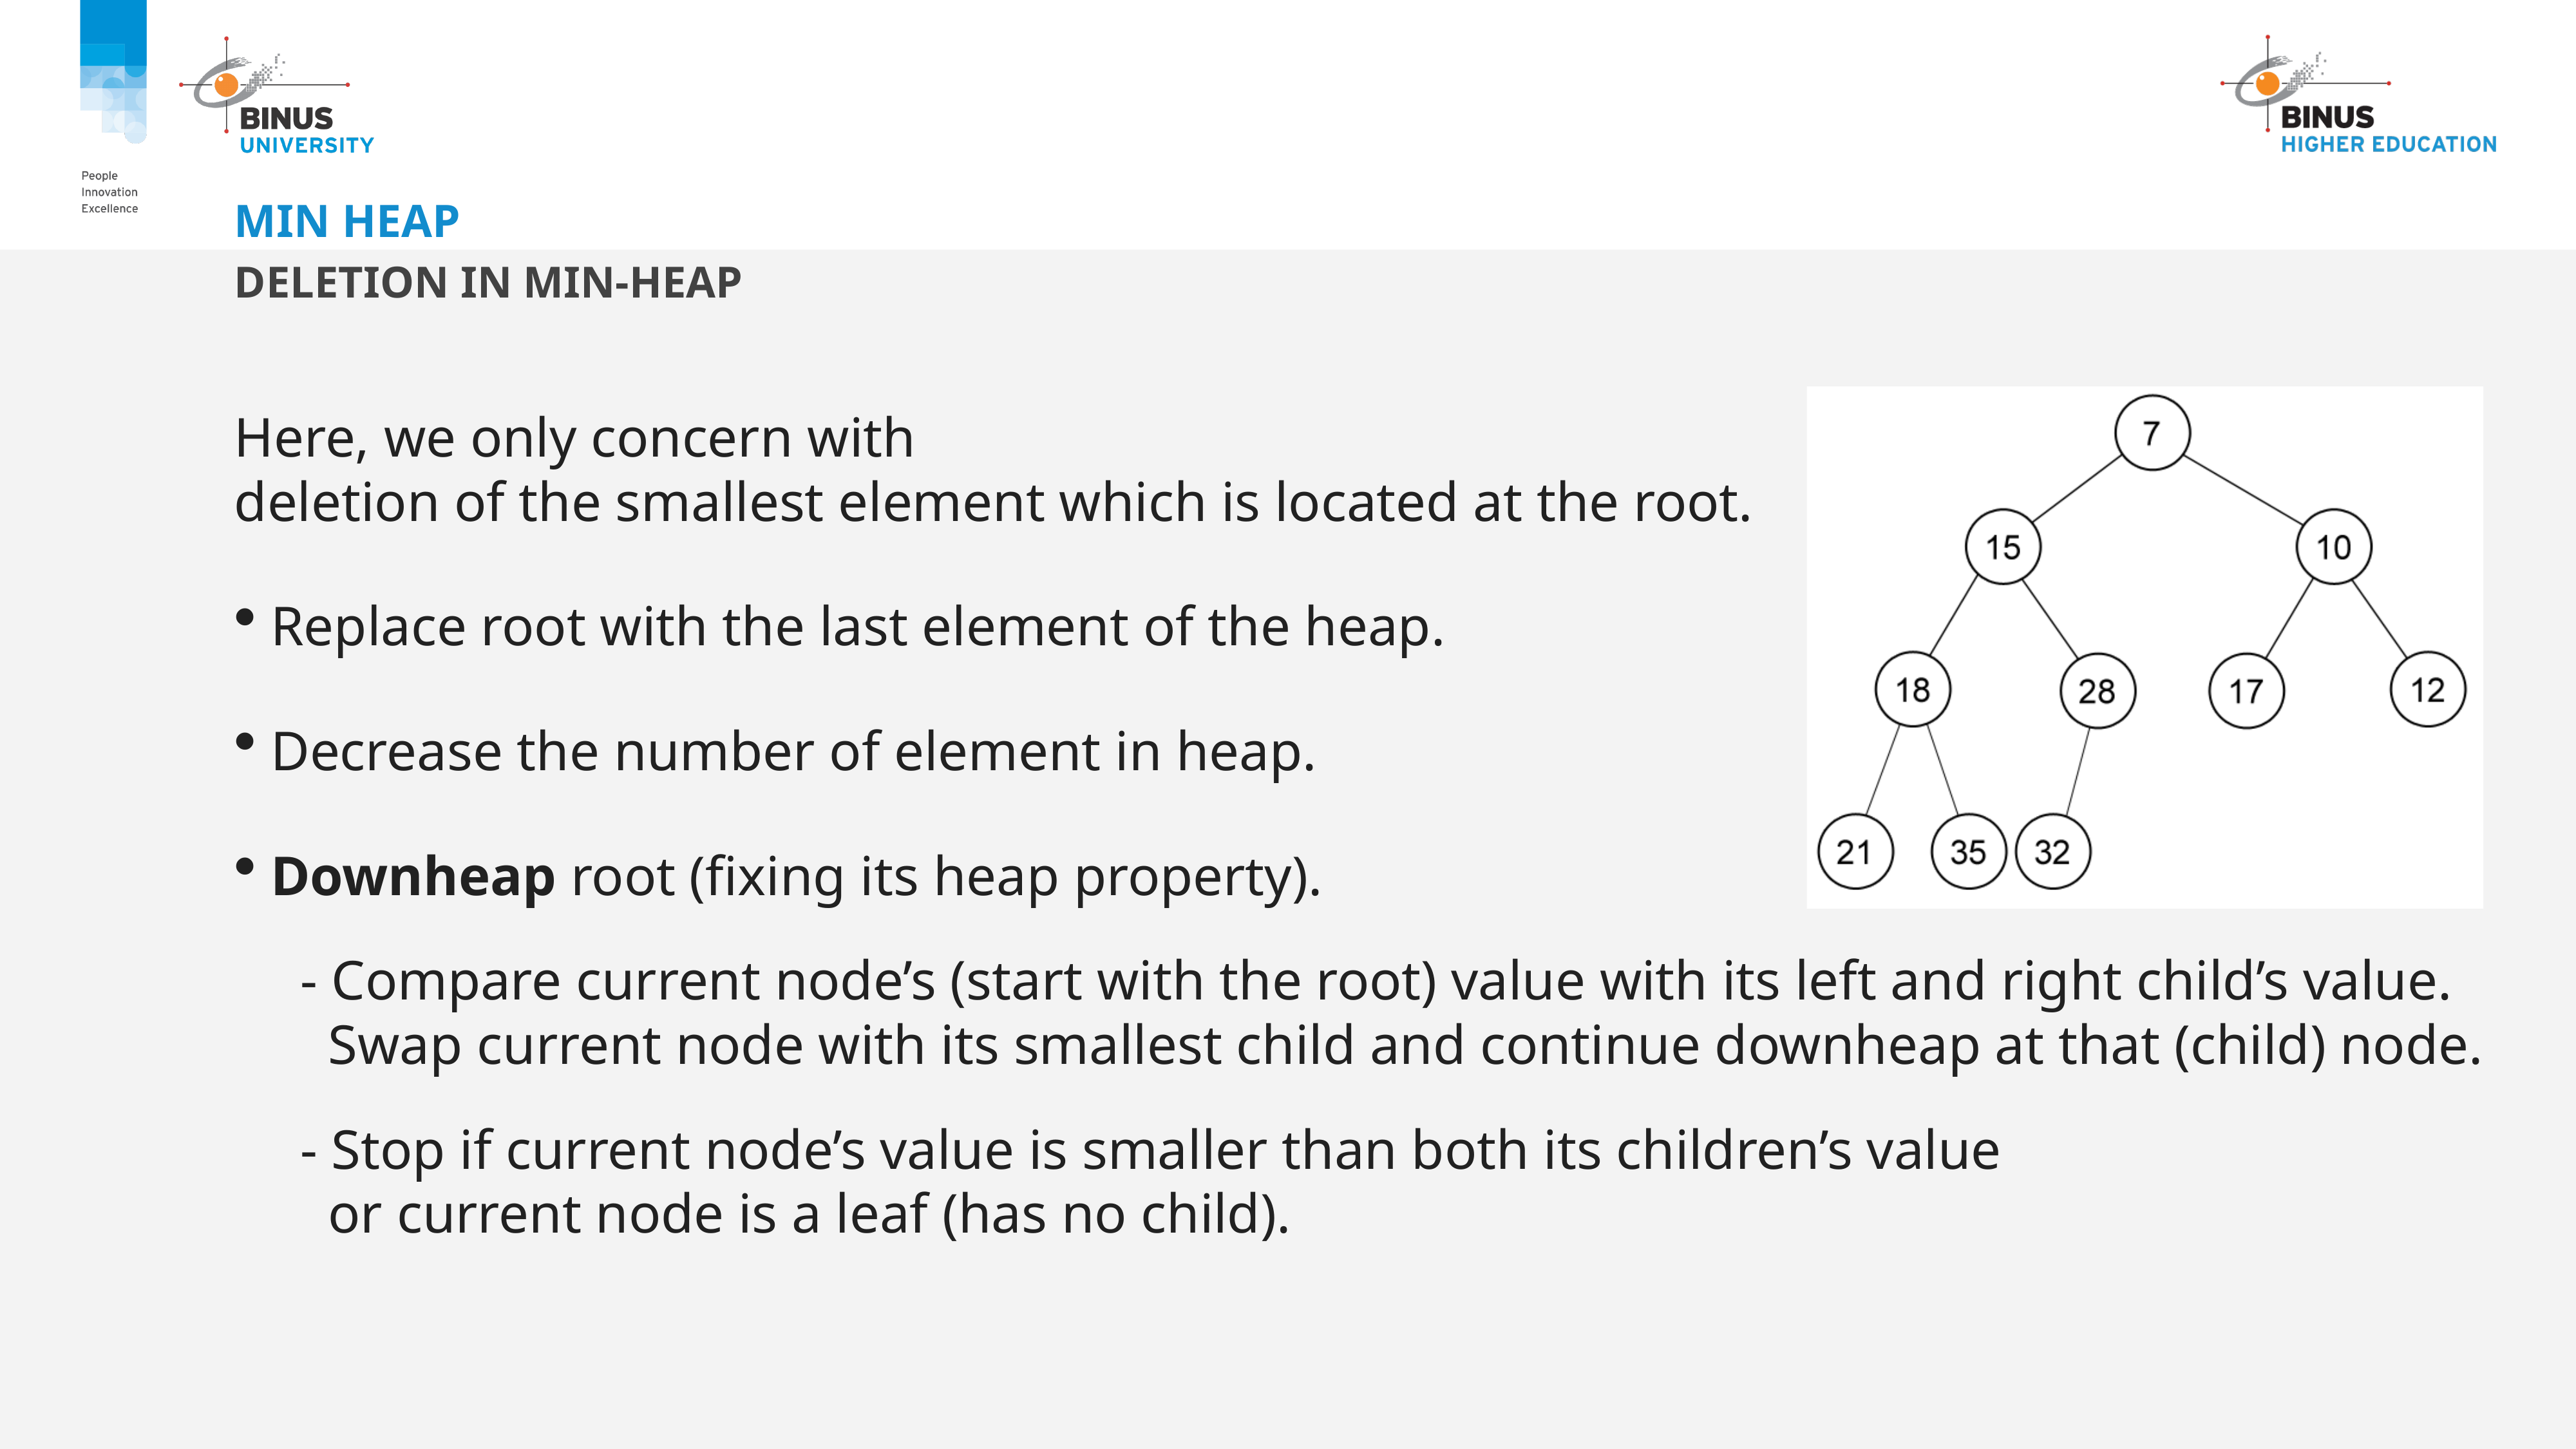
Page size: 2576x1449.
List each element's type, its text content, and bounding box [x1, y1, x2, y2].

picture [174, 25, 374, 161]
list Here, we only concern with deletion of the smallest element which is located at the root. Replace root with the last element of the heap. Decrease the number of element in heap. Downheap root (fixing its heap property). - Compare current node’s (start with the root) value with its left and right child’s value. Swap current node with its smallest child and continue downheap at that (child) node. - Stop if current node’s value is smaller than both its children’s value or current node is a leaf (has no child). [228, 333, 2520, 1369]
picture [2199, 0, 2496, 156]
picture [80, 66, 147, 144]
title MIN HEAP [228, 197, 1784, 252]
picture [1806, 386, 2484, 909]
list Deletion in Min-Heap [228, 255, 1262, 333]
picture [81, 146, 146, 213]
